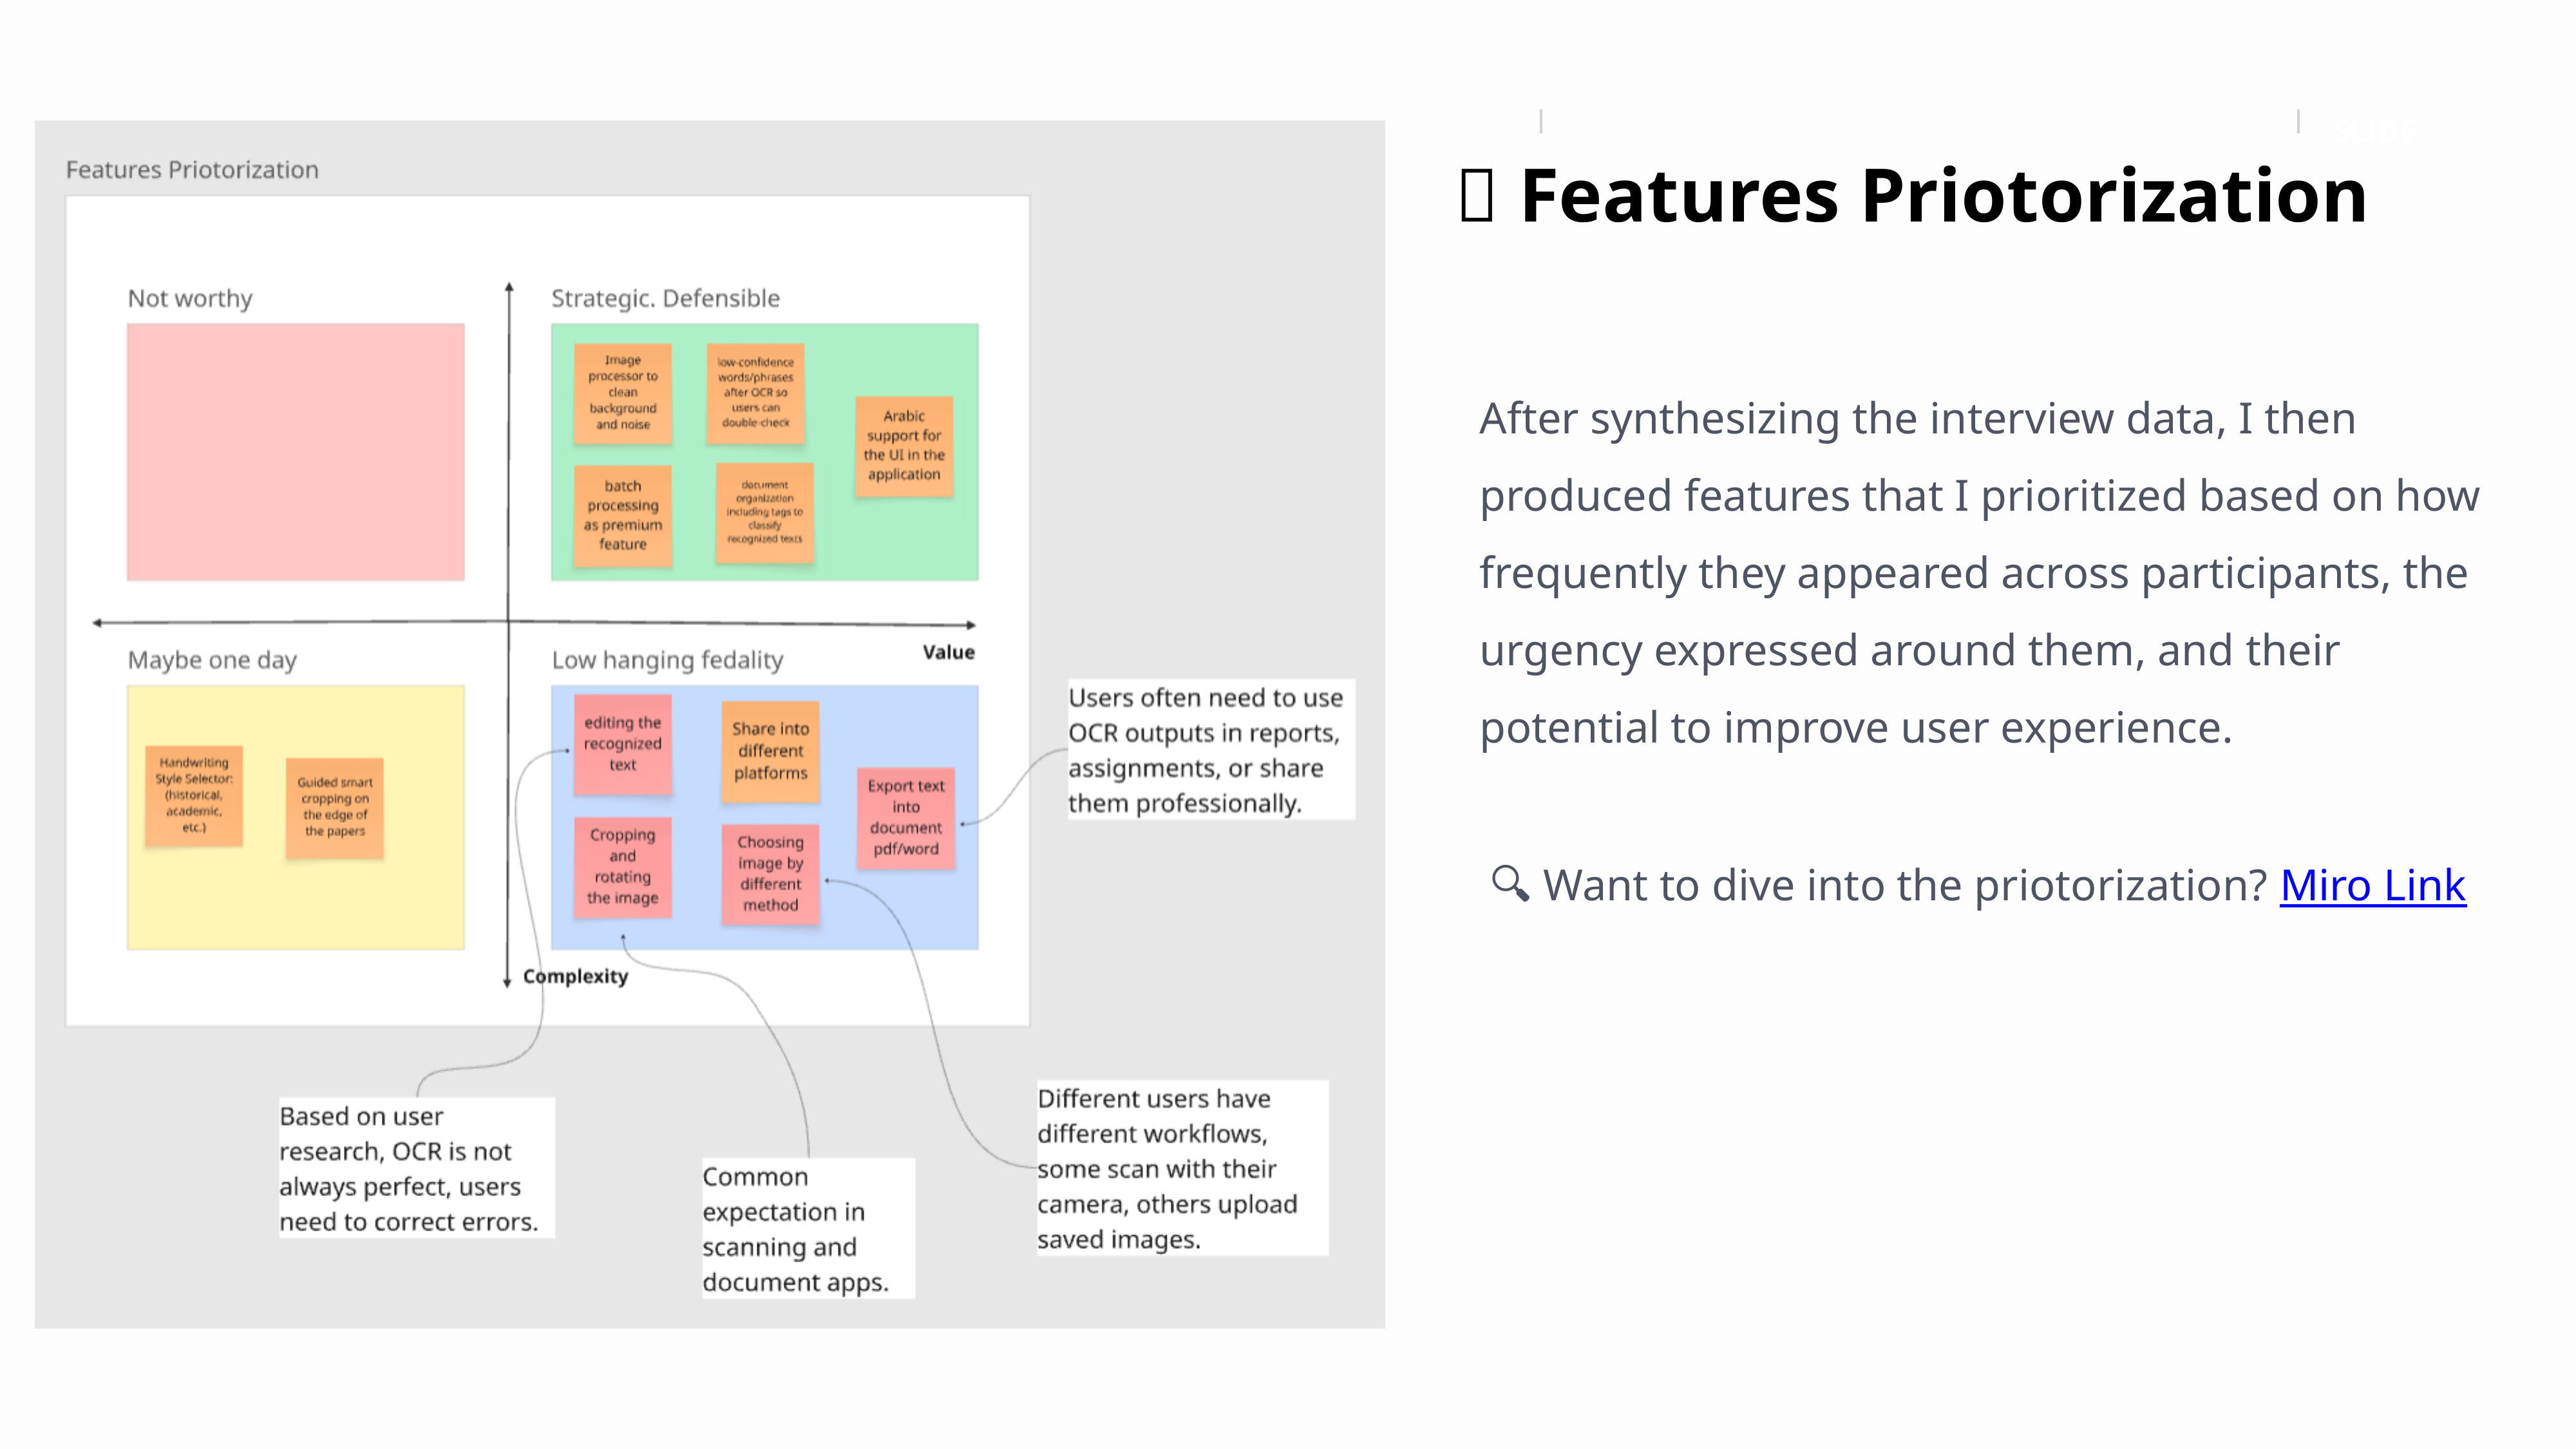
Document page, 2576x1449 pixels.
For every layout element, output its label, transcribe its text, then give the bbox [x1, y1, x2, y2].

title 🧠 Features Priotorization [1450, 79, 2576, 307]
list After synthesizing the interview data, I then produced features that I prioritized based on how frequently they appeared across participants, the urgency expressed around them, and their potential to improve user experience. 🔍 Want to dive into the priotorization? Miro Link [1450, 359, 2505, 1349]
picture [35, 120, 1385, 1329]
